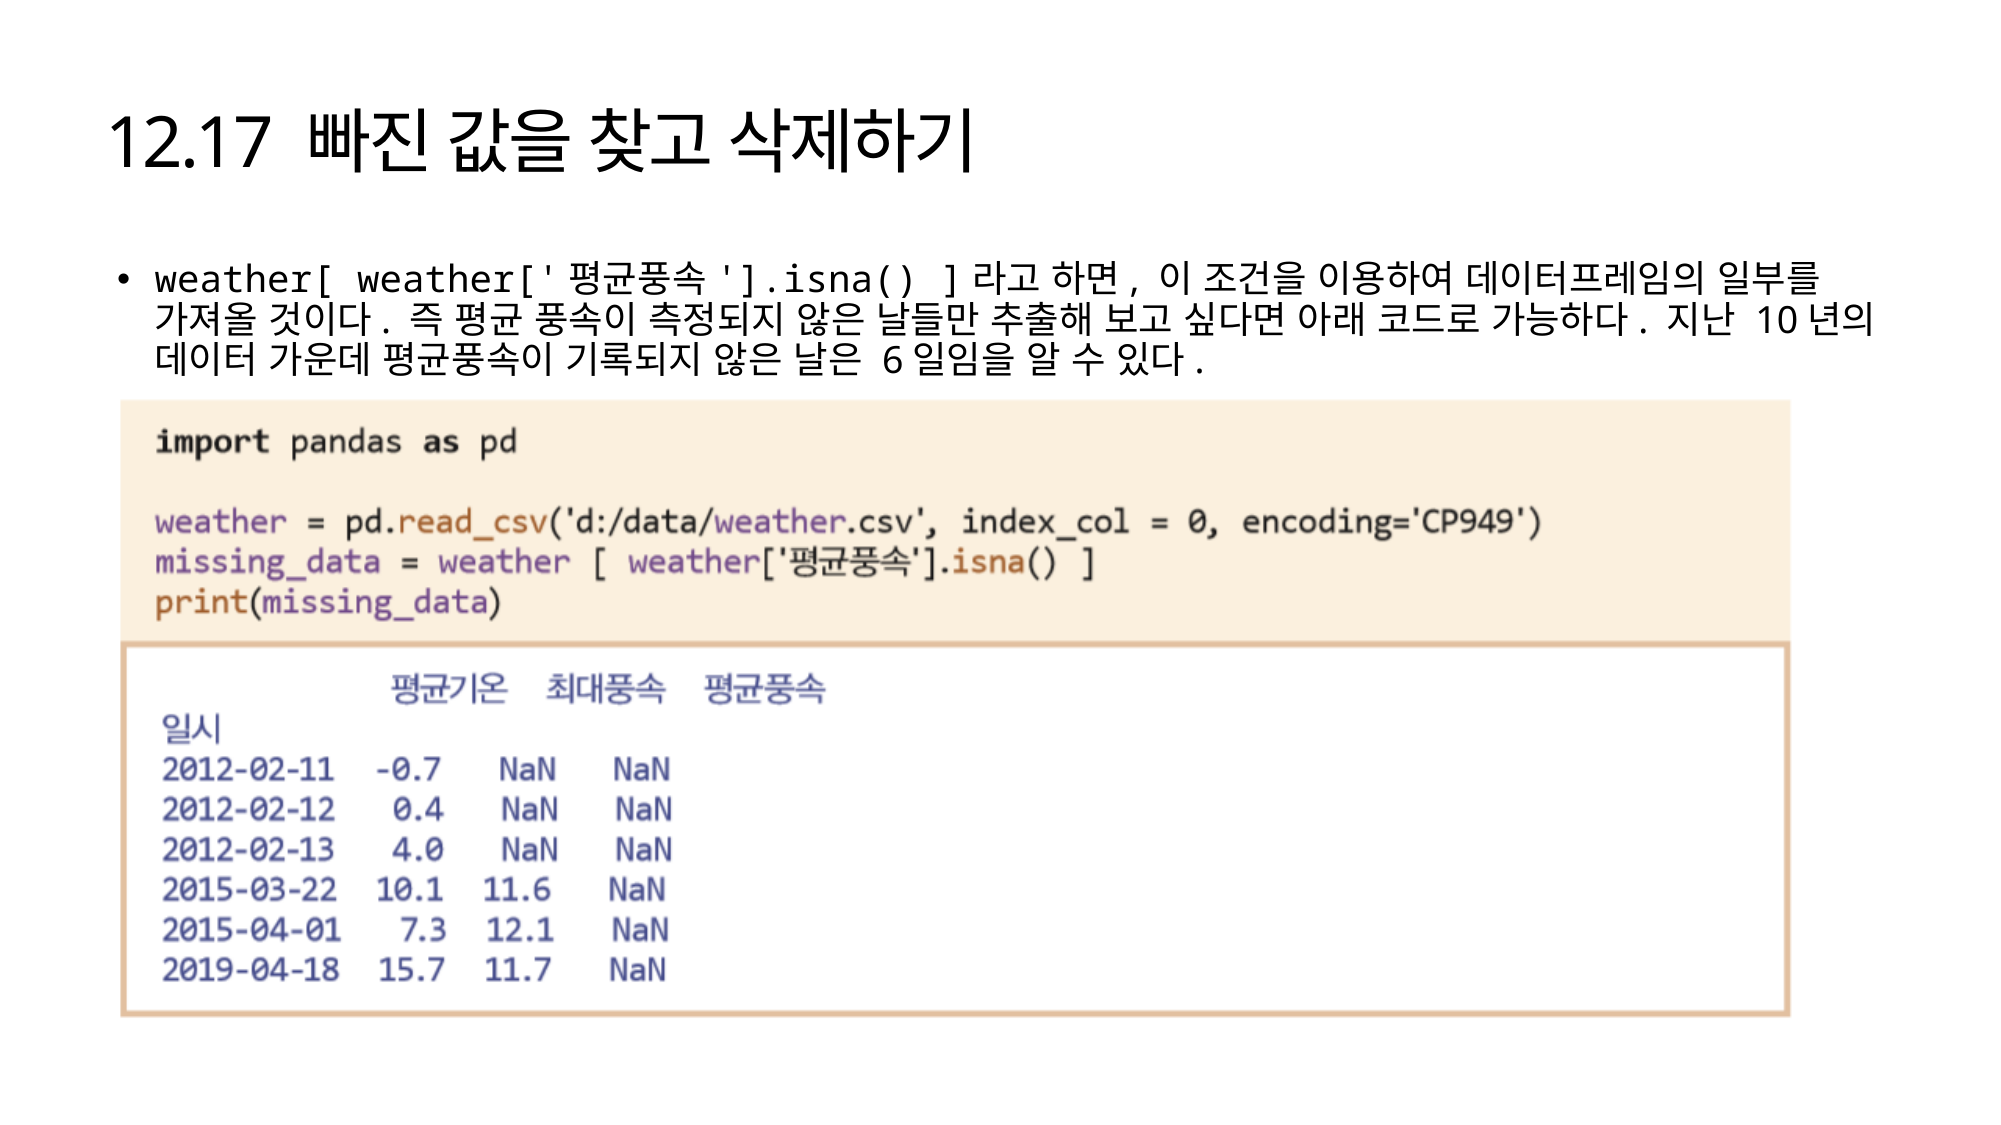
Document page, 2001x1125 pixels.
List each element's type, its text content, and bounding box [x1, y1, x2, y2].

picture [116, 395, 1806, 1029]
title 12.17 빠진 값을 찾고 삭제하기 [90, 35, 1905, 253]
text_box weather[ weather['평균풍속'].isna() ]라고 하면, 이 조건을 이용하여 데이터프레임의 일부를 가져올 것이다. 즉 평균 풍속이 측정되지 않은 날들만 추출해 보고 싶다면 아래 코드로 가능하다. 지난 10년의 데이터 가운데 평균풍속이 기록되지 않은 날은 6일임을 알 수 있다. [102, 252, 1893, 1077]
